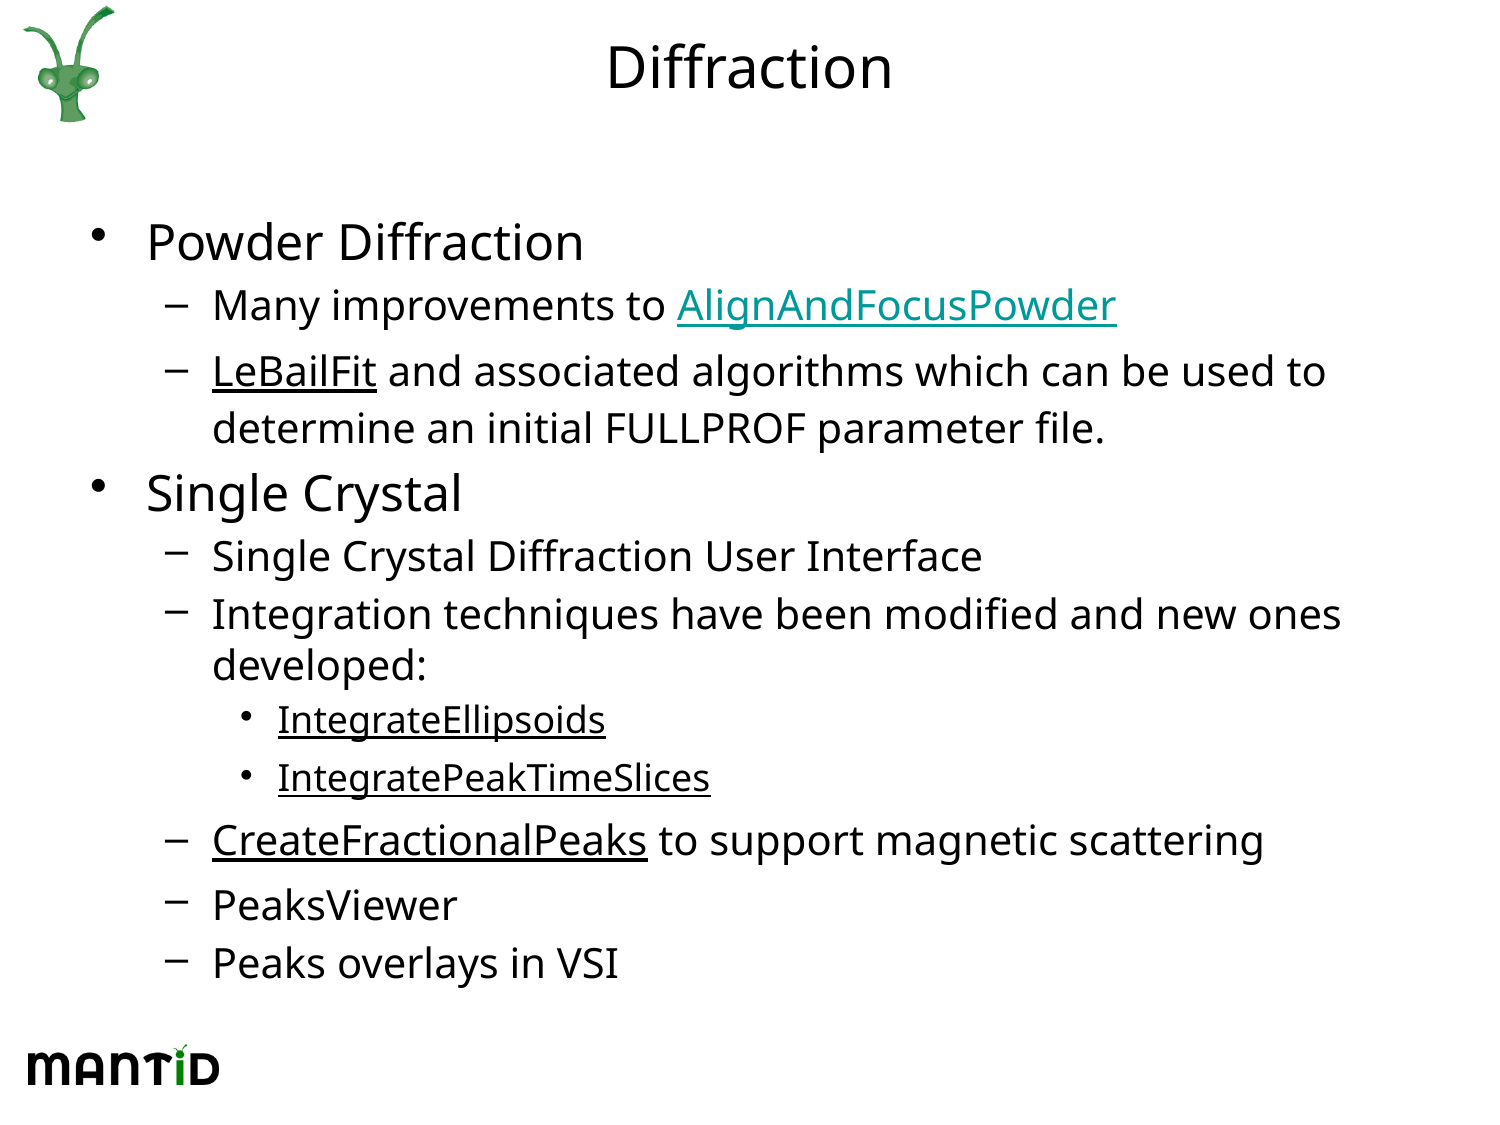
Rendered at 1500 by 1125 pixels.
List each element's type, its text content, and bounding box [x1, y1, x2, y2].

picture [28, 1044, 219, 1085]
list Powder Diffraction Many improvements to AlignAndFocusPowder LeBailFit and associated algorithms which can be used to determine an initial FULLPROF parameter file. Single Crystal Single Crystal Diffraction User Interface Integration techniques have been modified and new ones developed: IntegrateEllipsoids IntegratePeakTimeSlices CreateFractionalPeaks to support magnetic scattering PeaksViewer Peaks overlays in VSI [75, 203, 1424, 1000]
picture [0, 0, 75, 127]
title Diffraction [75, 0, 1425, 160]
